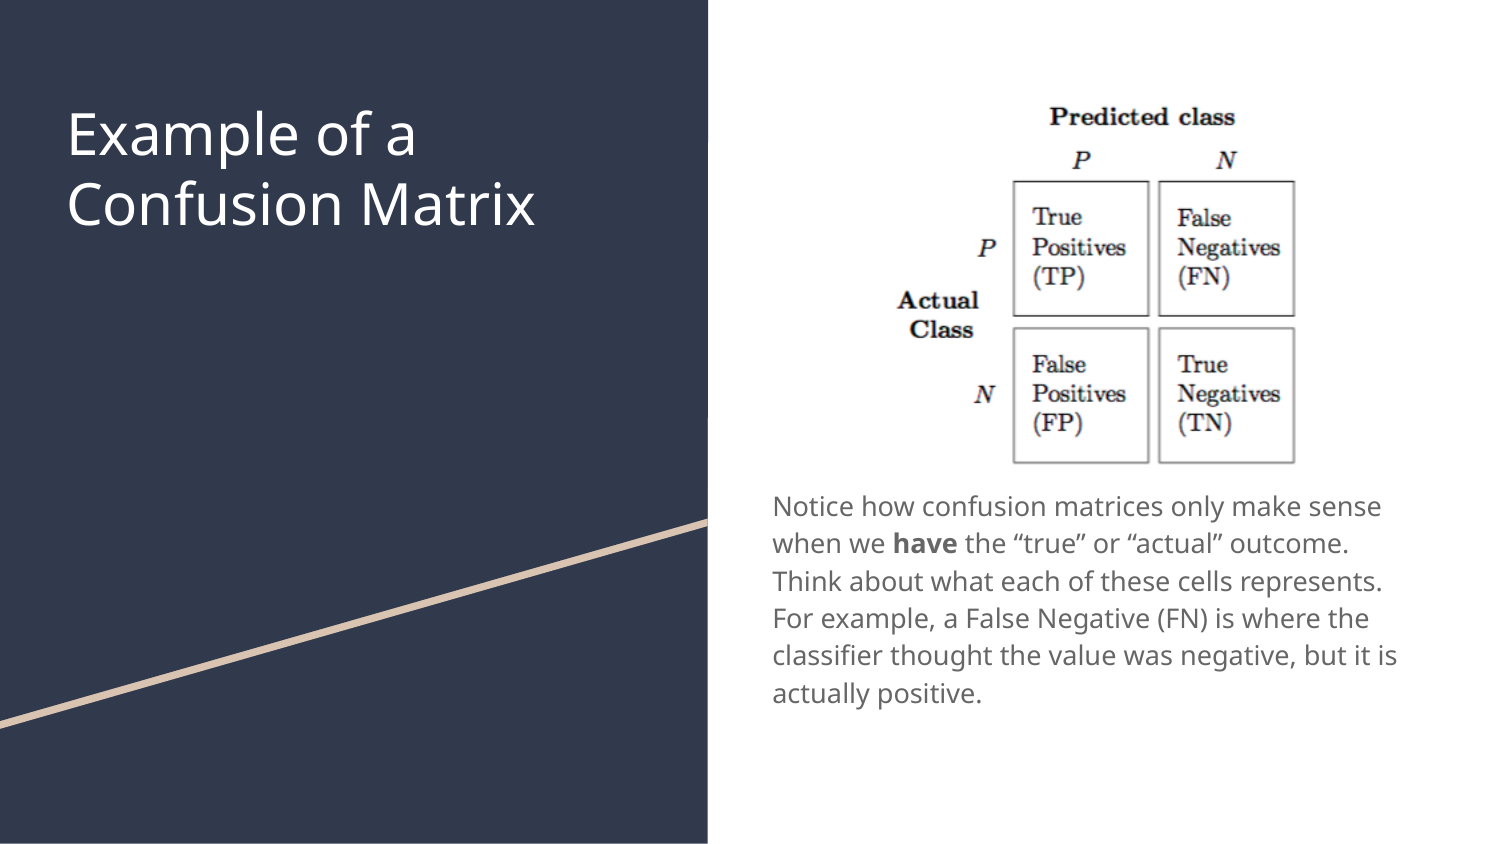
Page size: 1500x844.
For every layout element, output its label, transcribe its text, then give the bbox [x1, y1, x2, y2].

list Notice how confusion matrices only make sense when we have the “true” or “actual” outcome. Think about what each of these cells represents. For example, a False Negative (FN) is where the classifier thought the value was negative, but it is actually positive. [757, 469, 1441, 725]
picture [878, 96, 1320, 480]
title Example of a Confusion Matrix [51, 82, 660, 494]
